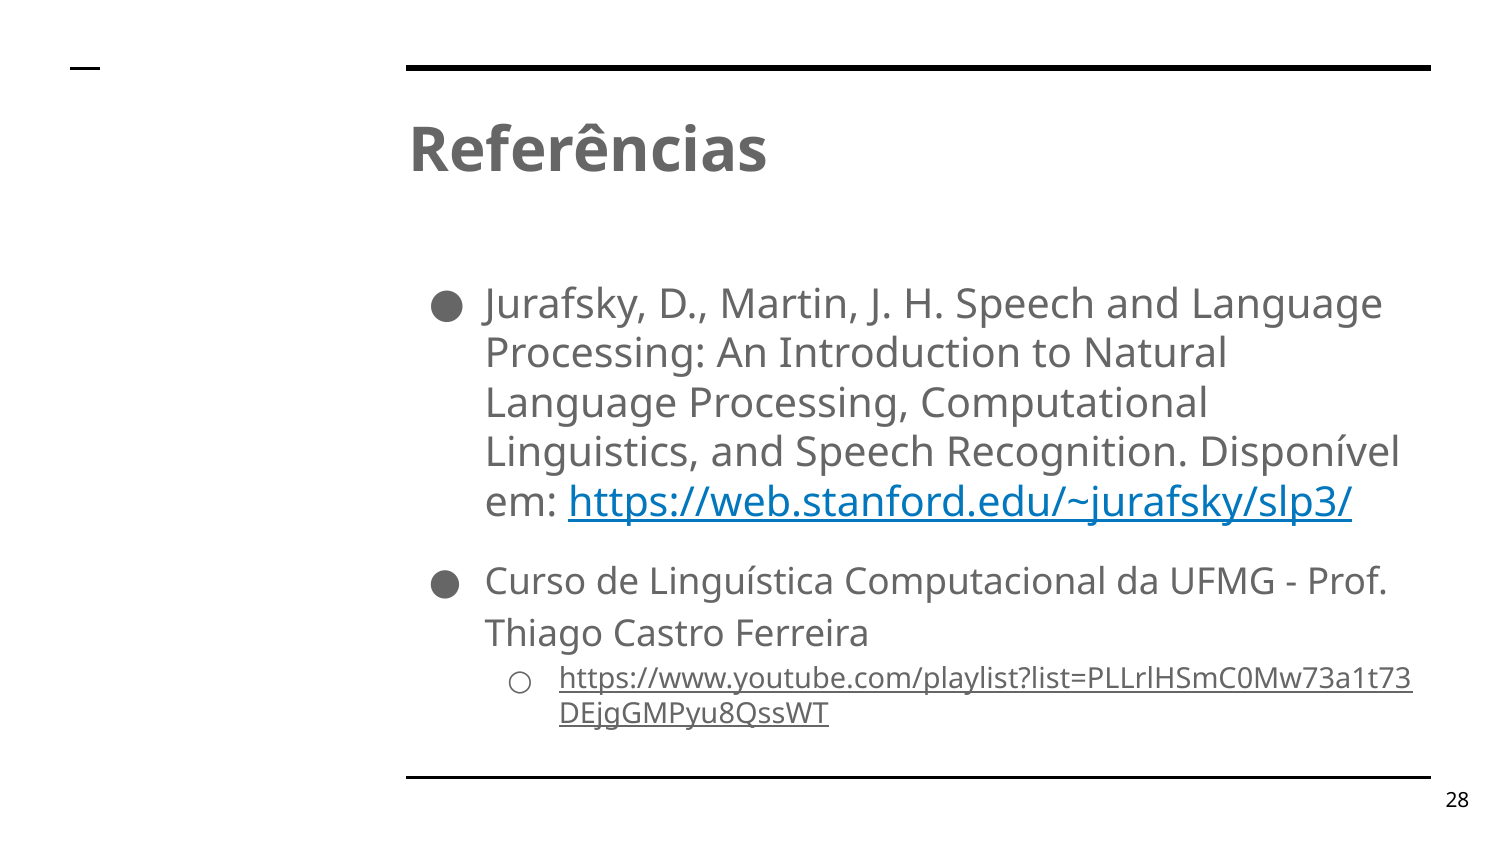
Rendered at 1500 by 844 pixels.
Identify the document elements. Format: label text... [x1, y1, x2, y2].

slide_number ‹#› [1394, 769, 1484, 834]
list Jurafsky, D., Martin, J. H. Speech and Language Processing: An Introduction to Natural Language Processing, Computational Linguistics, and Speech Recognition. Disponível em: https://web.stanford.edu/~jurafsky/slp3/ Curso de Linguística Computacional da UFMG - Prof. Thiago Castro Ferreira https://www.youtube.com/playlist?list=PLLrlHSmC0Mw73a1t73DEjgGMPyu8QssWT [395, 261, 1433, 755]
title Referências [393, 94, 1431, 199]
